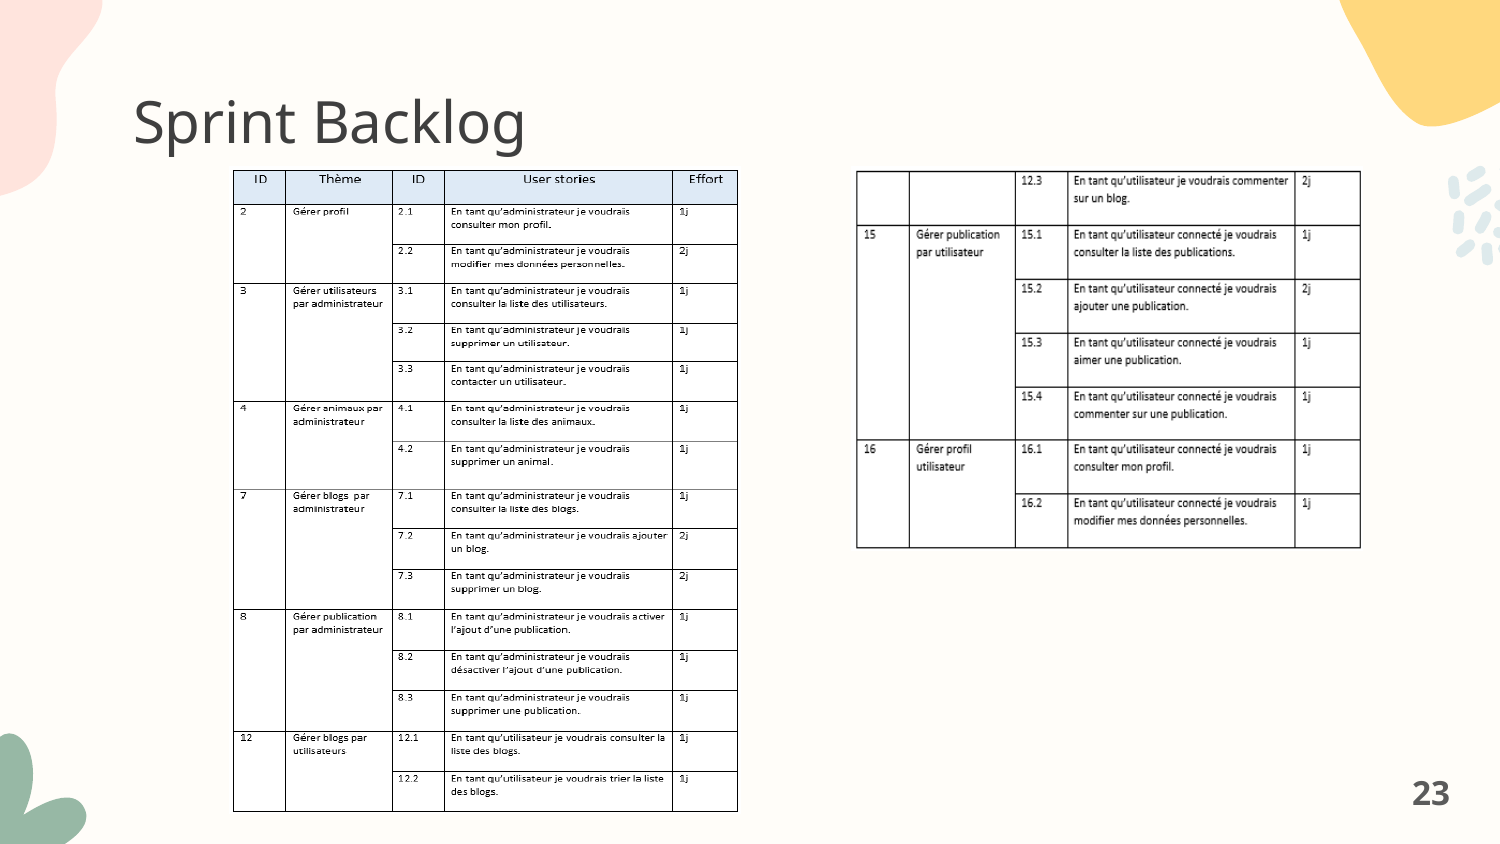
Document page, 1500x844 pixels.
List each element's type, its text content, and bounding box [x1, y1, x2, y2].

picture [229, 166, 741, 814]
title Sprint Backlog [118, 72, 1382, 167]
picture [851, 166, 1363, 551]
text_box 23 [1362, 740, 1500, 844]
